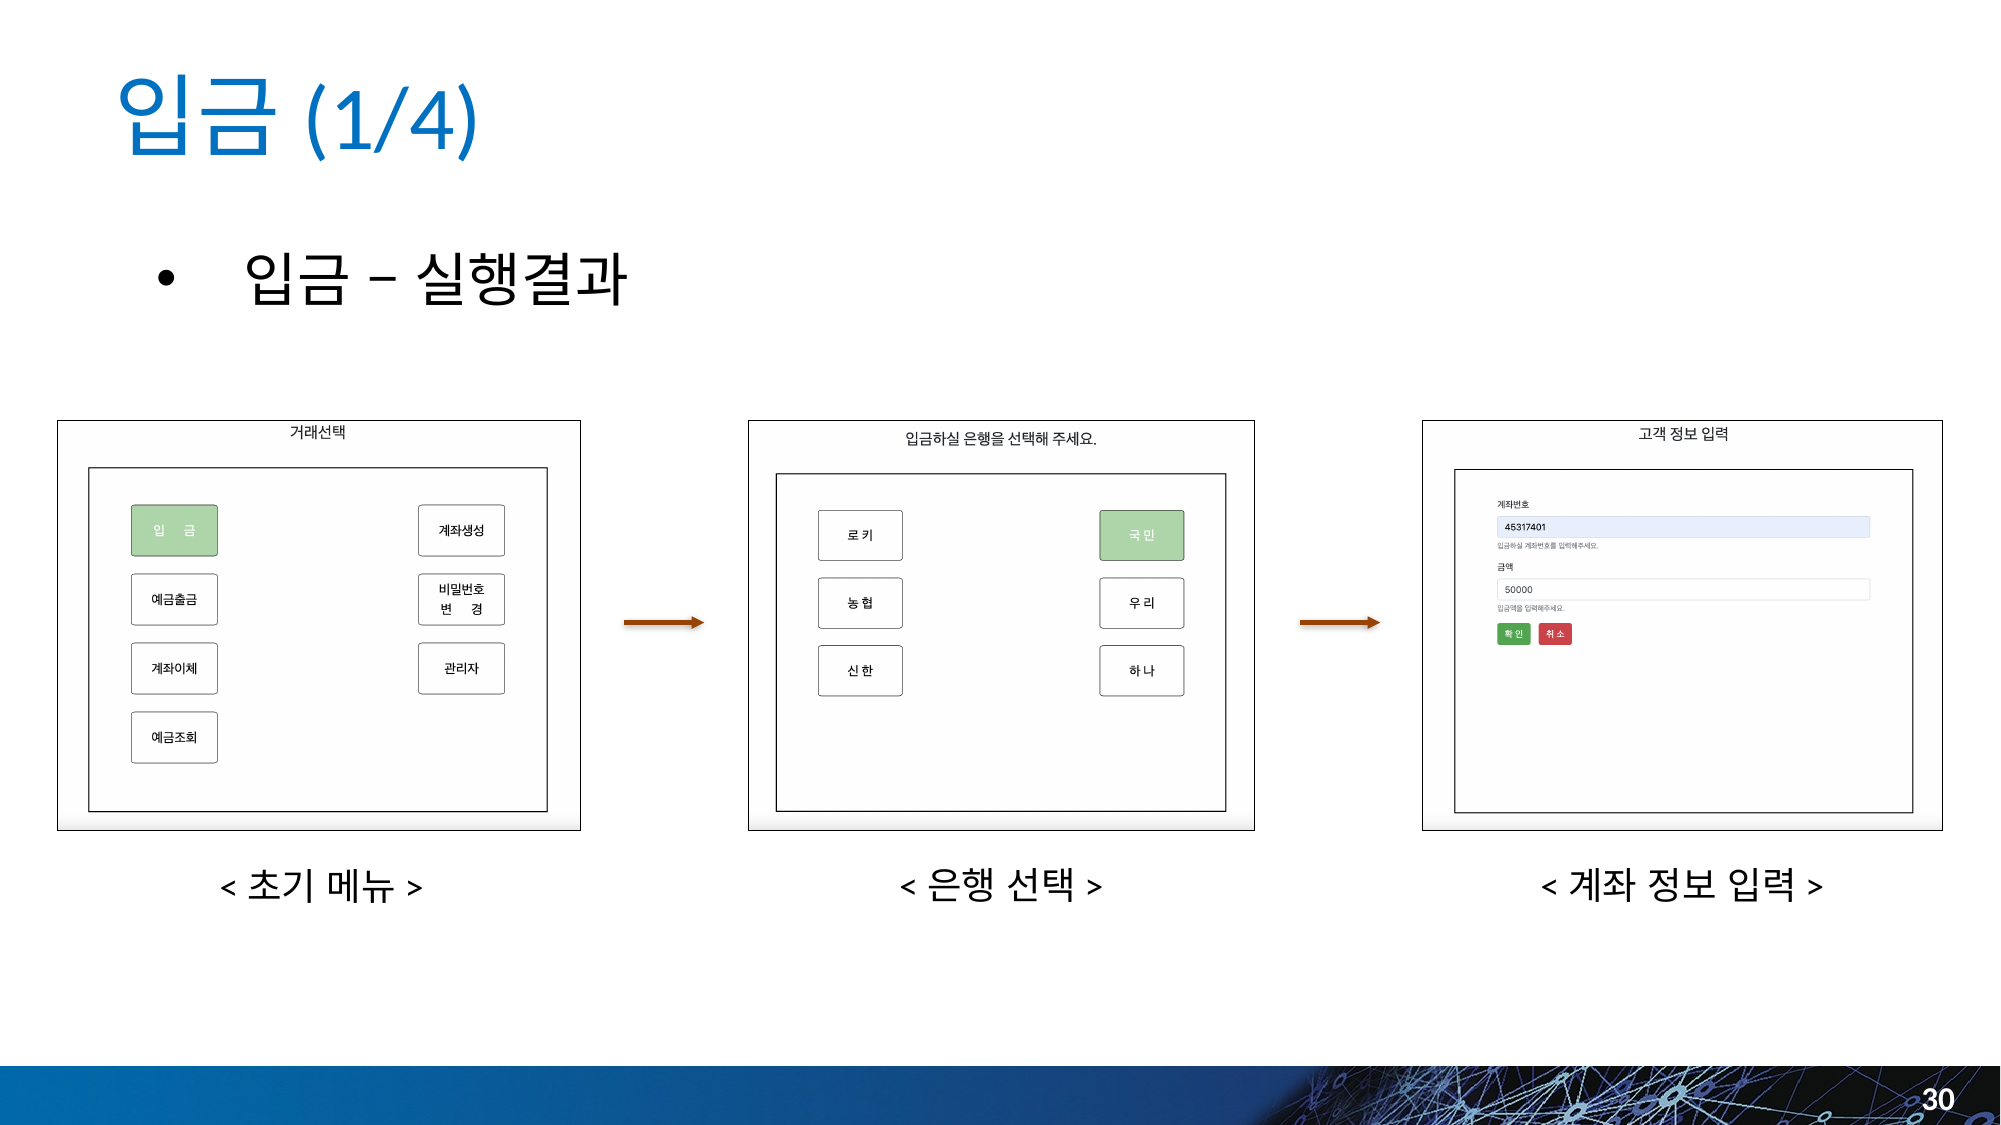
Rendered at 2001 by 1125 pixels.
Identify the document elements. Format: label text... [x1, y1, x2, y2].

text_box <초기 메뉴> [204, 855, 439, 916]
text_box <은행 선택> [884, 854, 1119, 915]
text_box <계좌 정보 입력> [1525, 854, 1839, 915]
text_box 입금 – 실행결과 [141, 235, 1619, 339]
picture [1422, 420, 1943, 831]
picture [747, 420, 1255, 831]
picture [0, 1066, 2001, 1125]
title 입금(1/4) [99, 45, 872, 200]
picture [57, 420, 581, 831]
slide_number 30 [1519, 1067, 1970, 1125]
